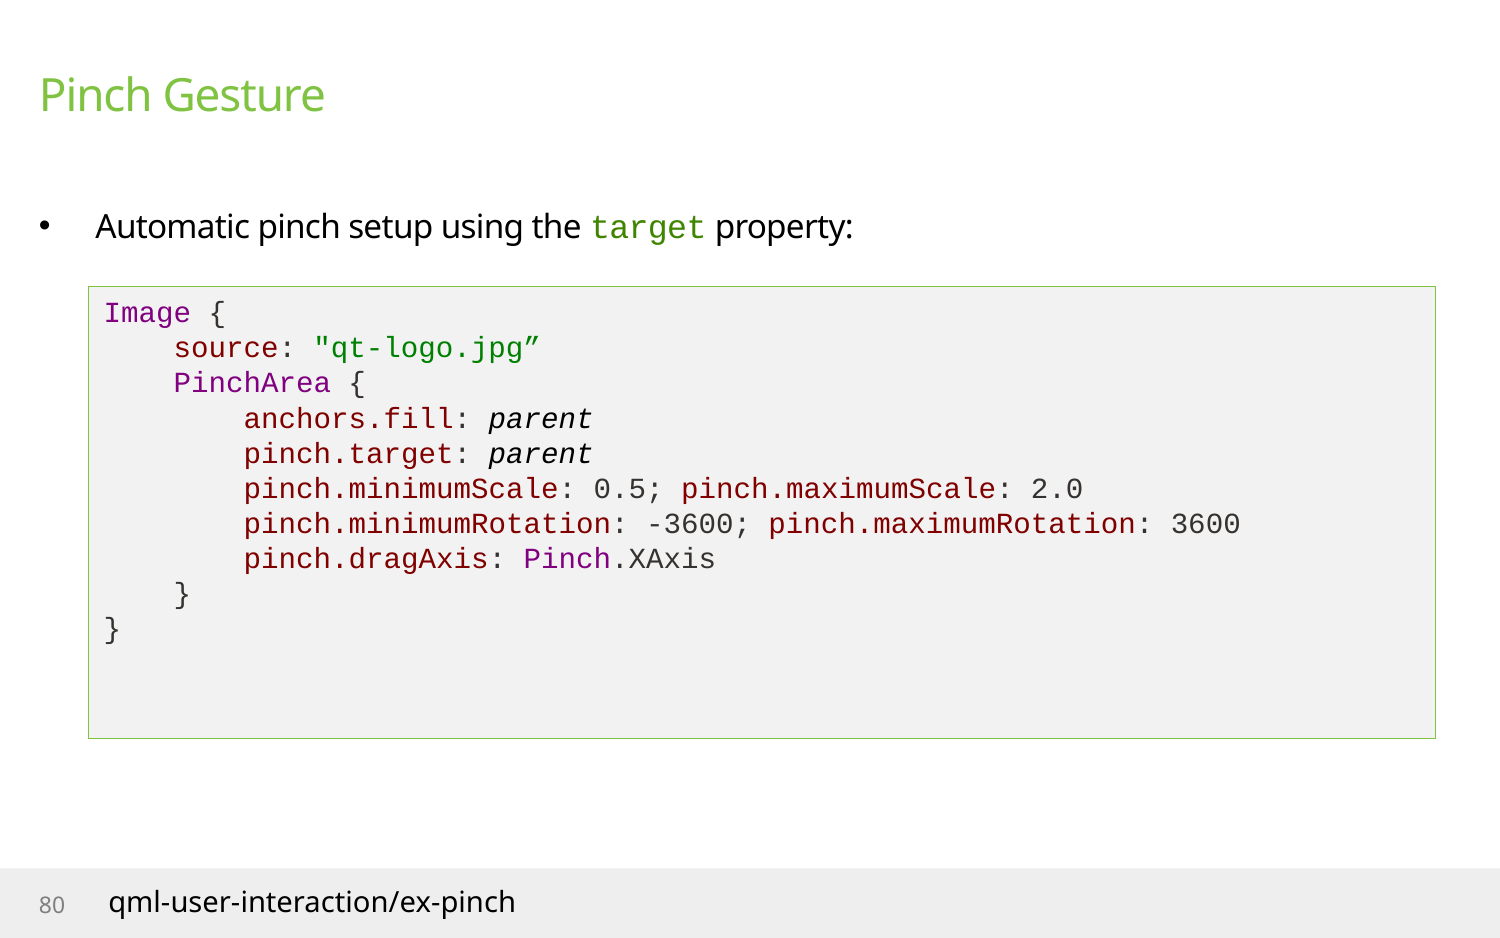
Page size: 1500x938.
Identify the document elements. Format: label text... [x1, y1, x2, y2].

text_box qml-user-interaction/ex-pinch [93, 882, 1073, 925]
text_box Image { source: "qt-logo.jpg” PinchArea { anchors.fill: parent pinch.target: parent pinch.minimumScale: 0.5; pinch.maximumScale: 2.0 pinch.minimumRotation: -3600; pinch.maximumRotation: 3600 pinch.dragAxis: Pinch.XAxis } } [88, 286, 1436, 739]
title Pinch Gesture [39, 66, 1052, 196]
slide_number 80 [39, 892, 93, 921]
list Automatic pinch setup using the target property: [39, 205, 1272, 298]
